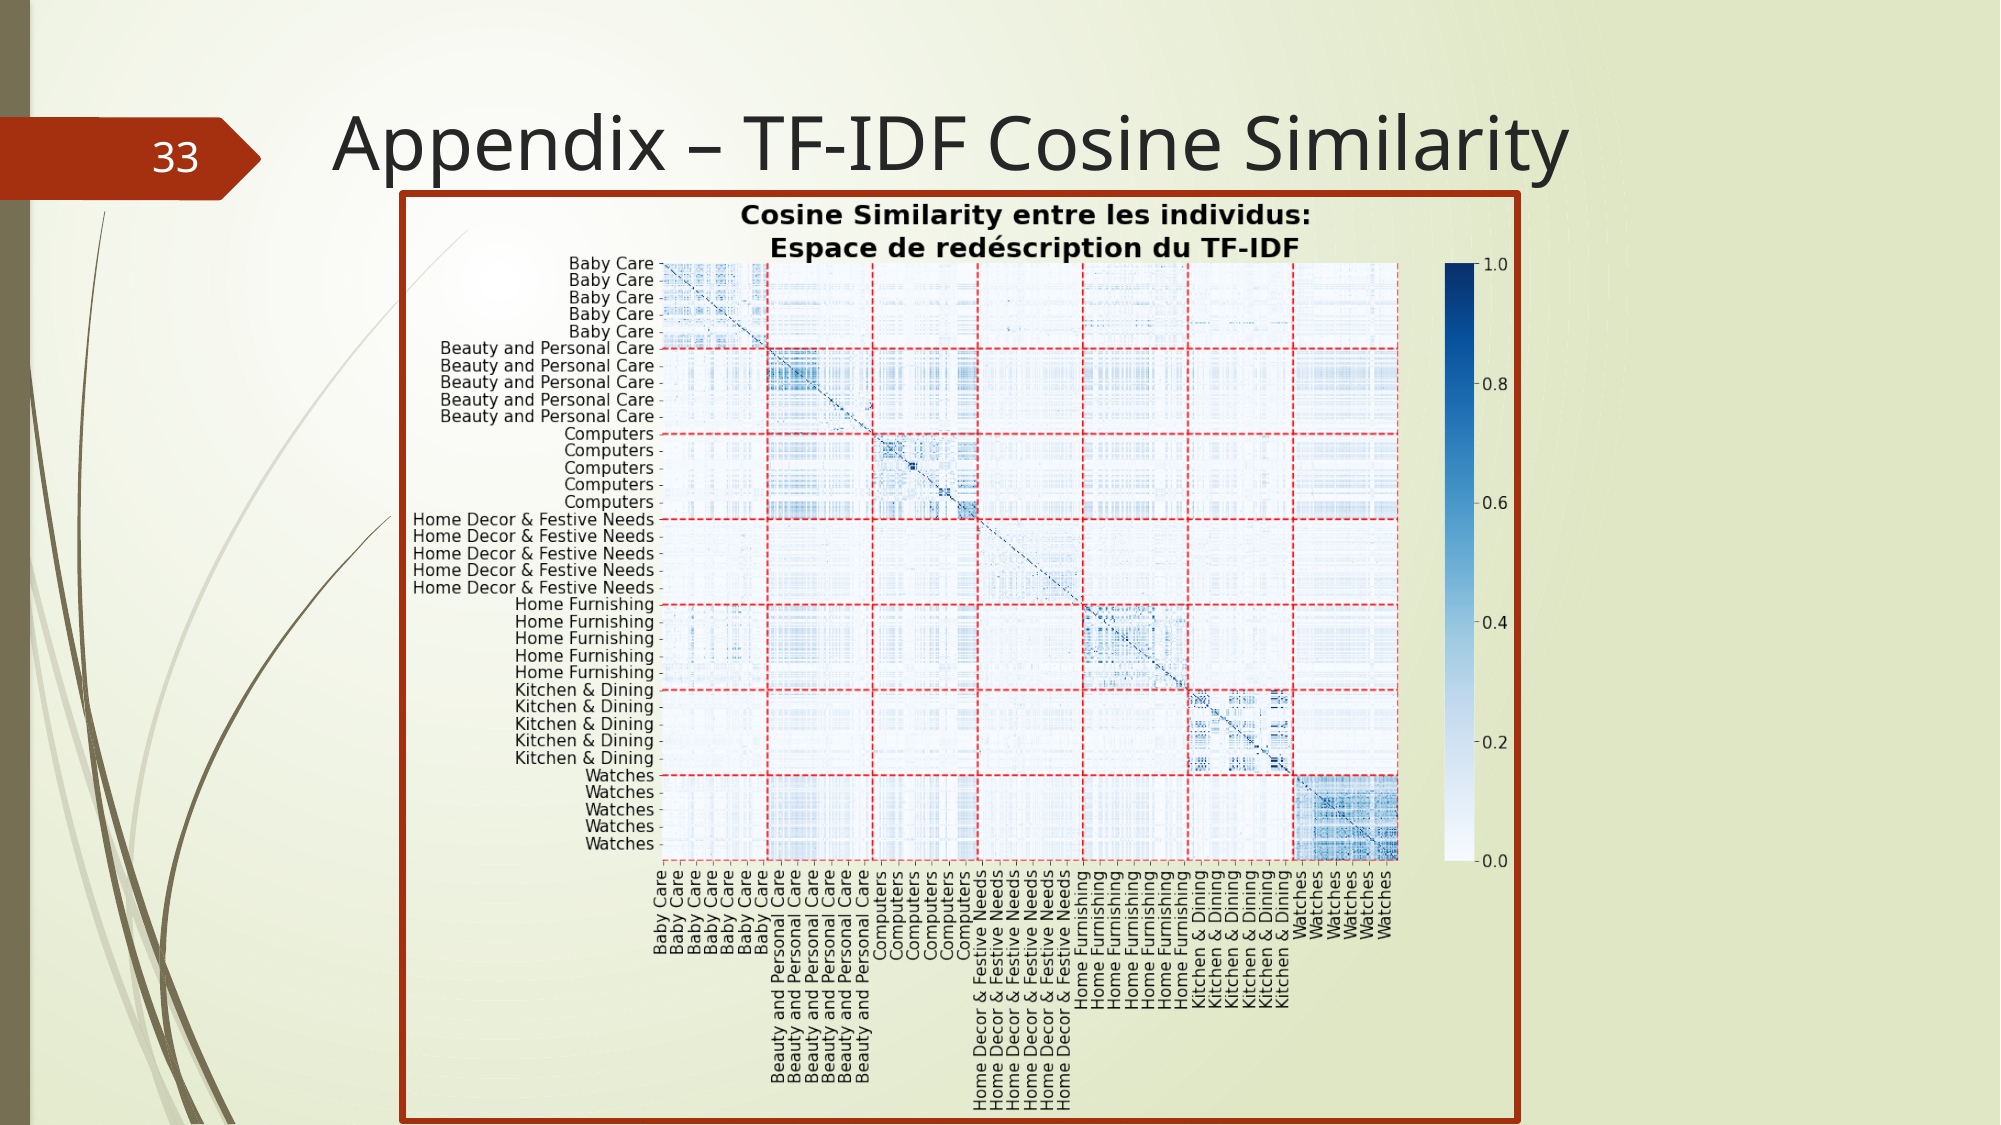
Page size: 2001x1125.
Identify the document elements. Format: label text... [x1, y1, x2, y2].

picture [405, 196, 1515, 1119]
slide_number 33 [87, 129, 216, 190]
title Appendix – TF-IDF Cosine Similarity [317, 88, 1780, 299]
